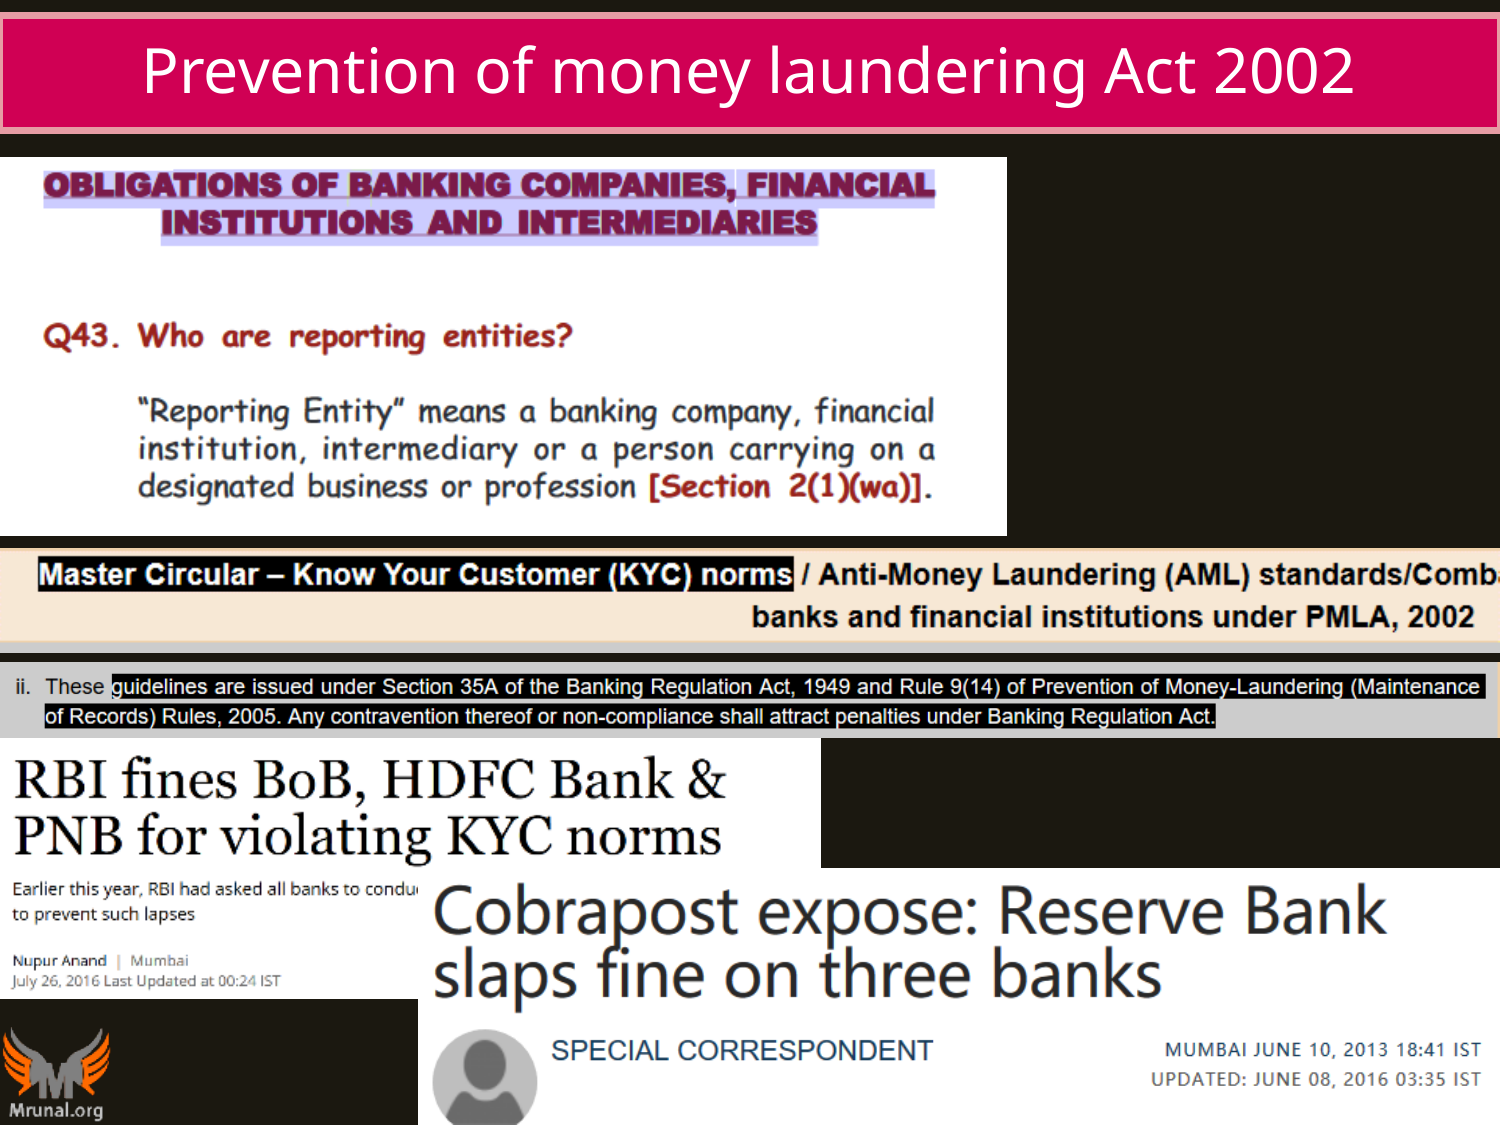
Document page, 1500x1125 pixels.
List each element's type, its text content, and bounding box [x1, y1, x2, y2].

picture [0, 662, 1500, 1125]
picture [0, 157, 1007, 536]
title Prevention of money laundering Act 2002 [0, 12, 1500, 134]
picture [0, 1024, 114, 1125]
picture [0, 548, 1500, 653]
